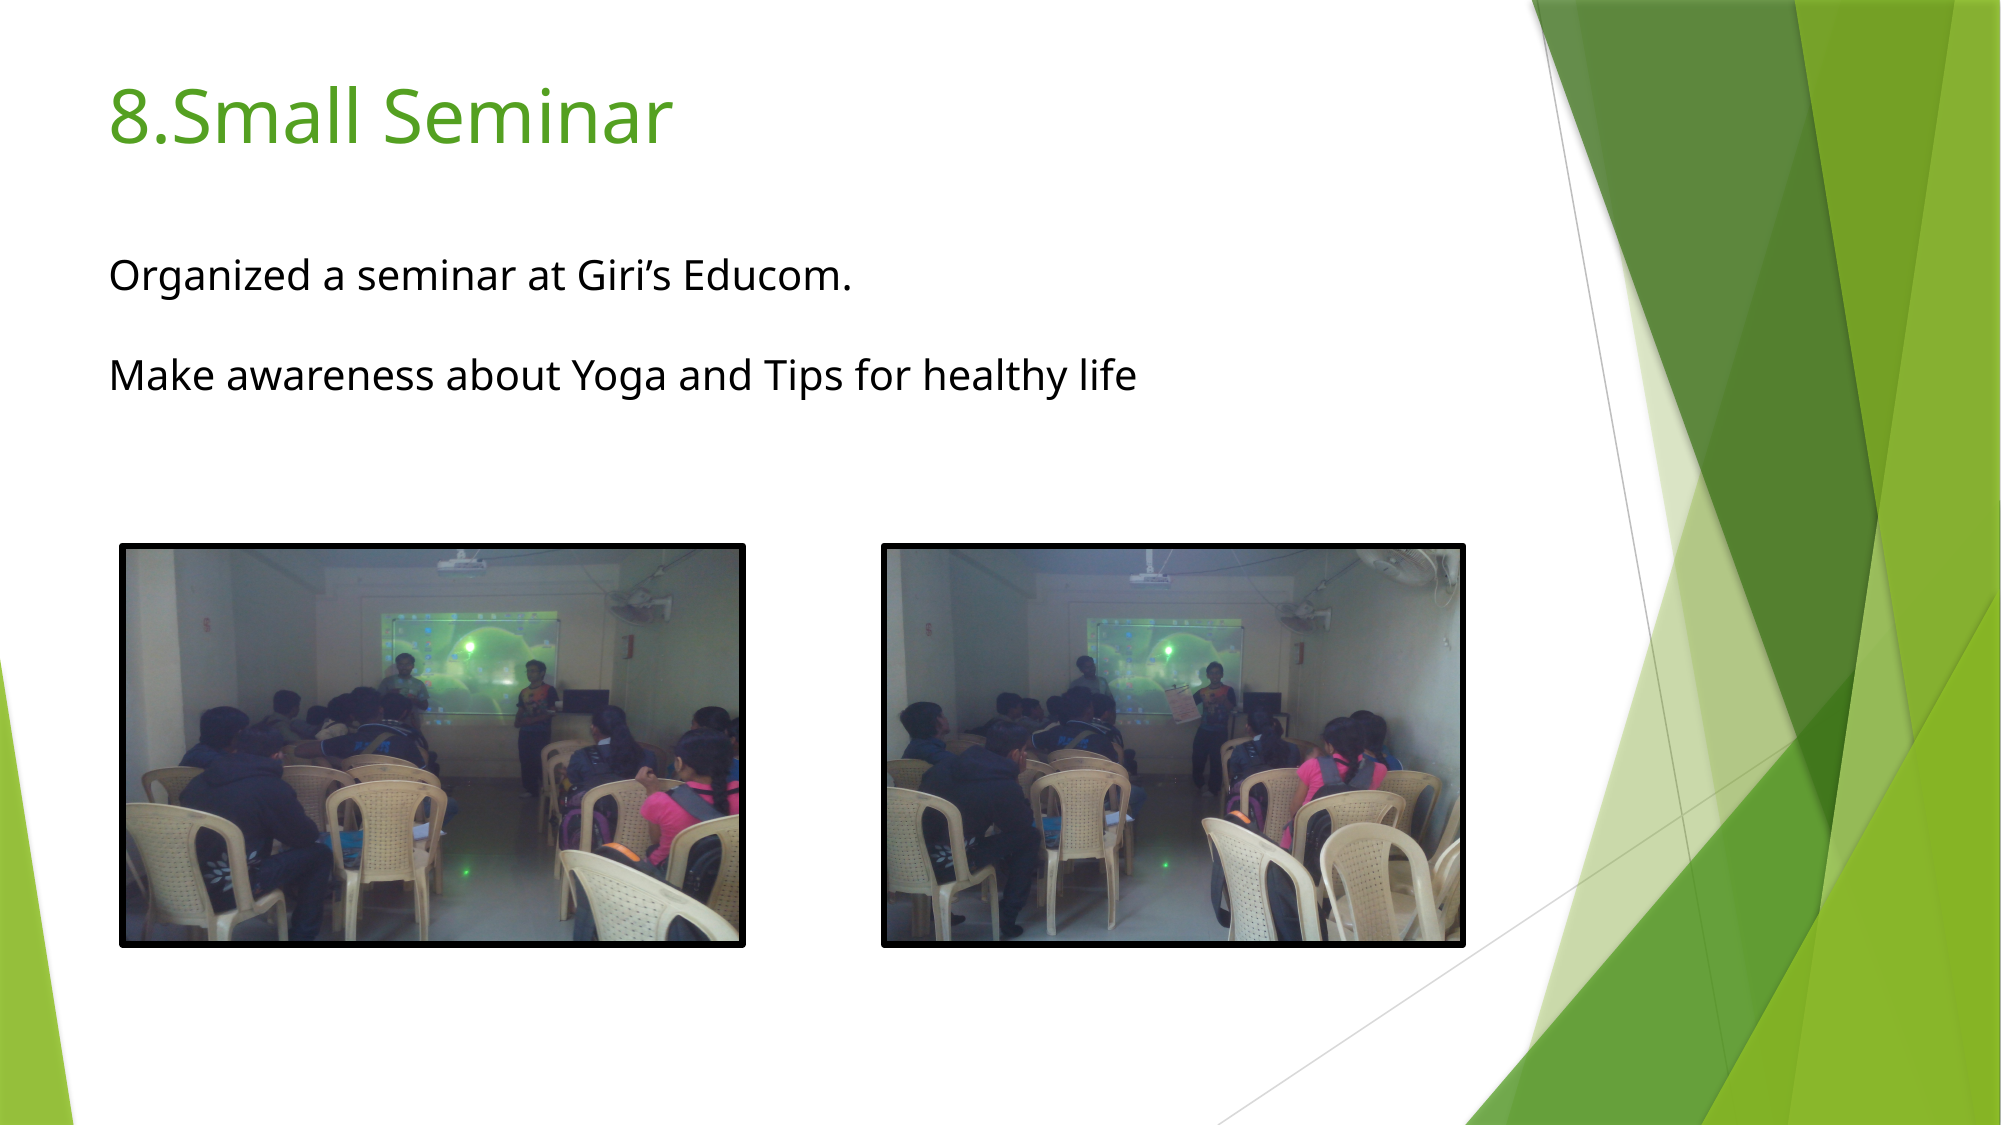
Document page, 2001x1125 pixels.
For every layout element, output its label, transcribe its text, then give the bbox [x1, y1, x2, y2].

picture [125, 548, 740, 942]
picture [886, 548, 1461, 942]
title 8.Small Seminar Organized a seminar at Giri’s Educom. Make awareness about Yoga and Tips for healthy life [93, 61, 1298, 902]
